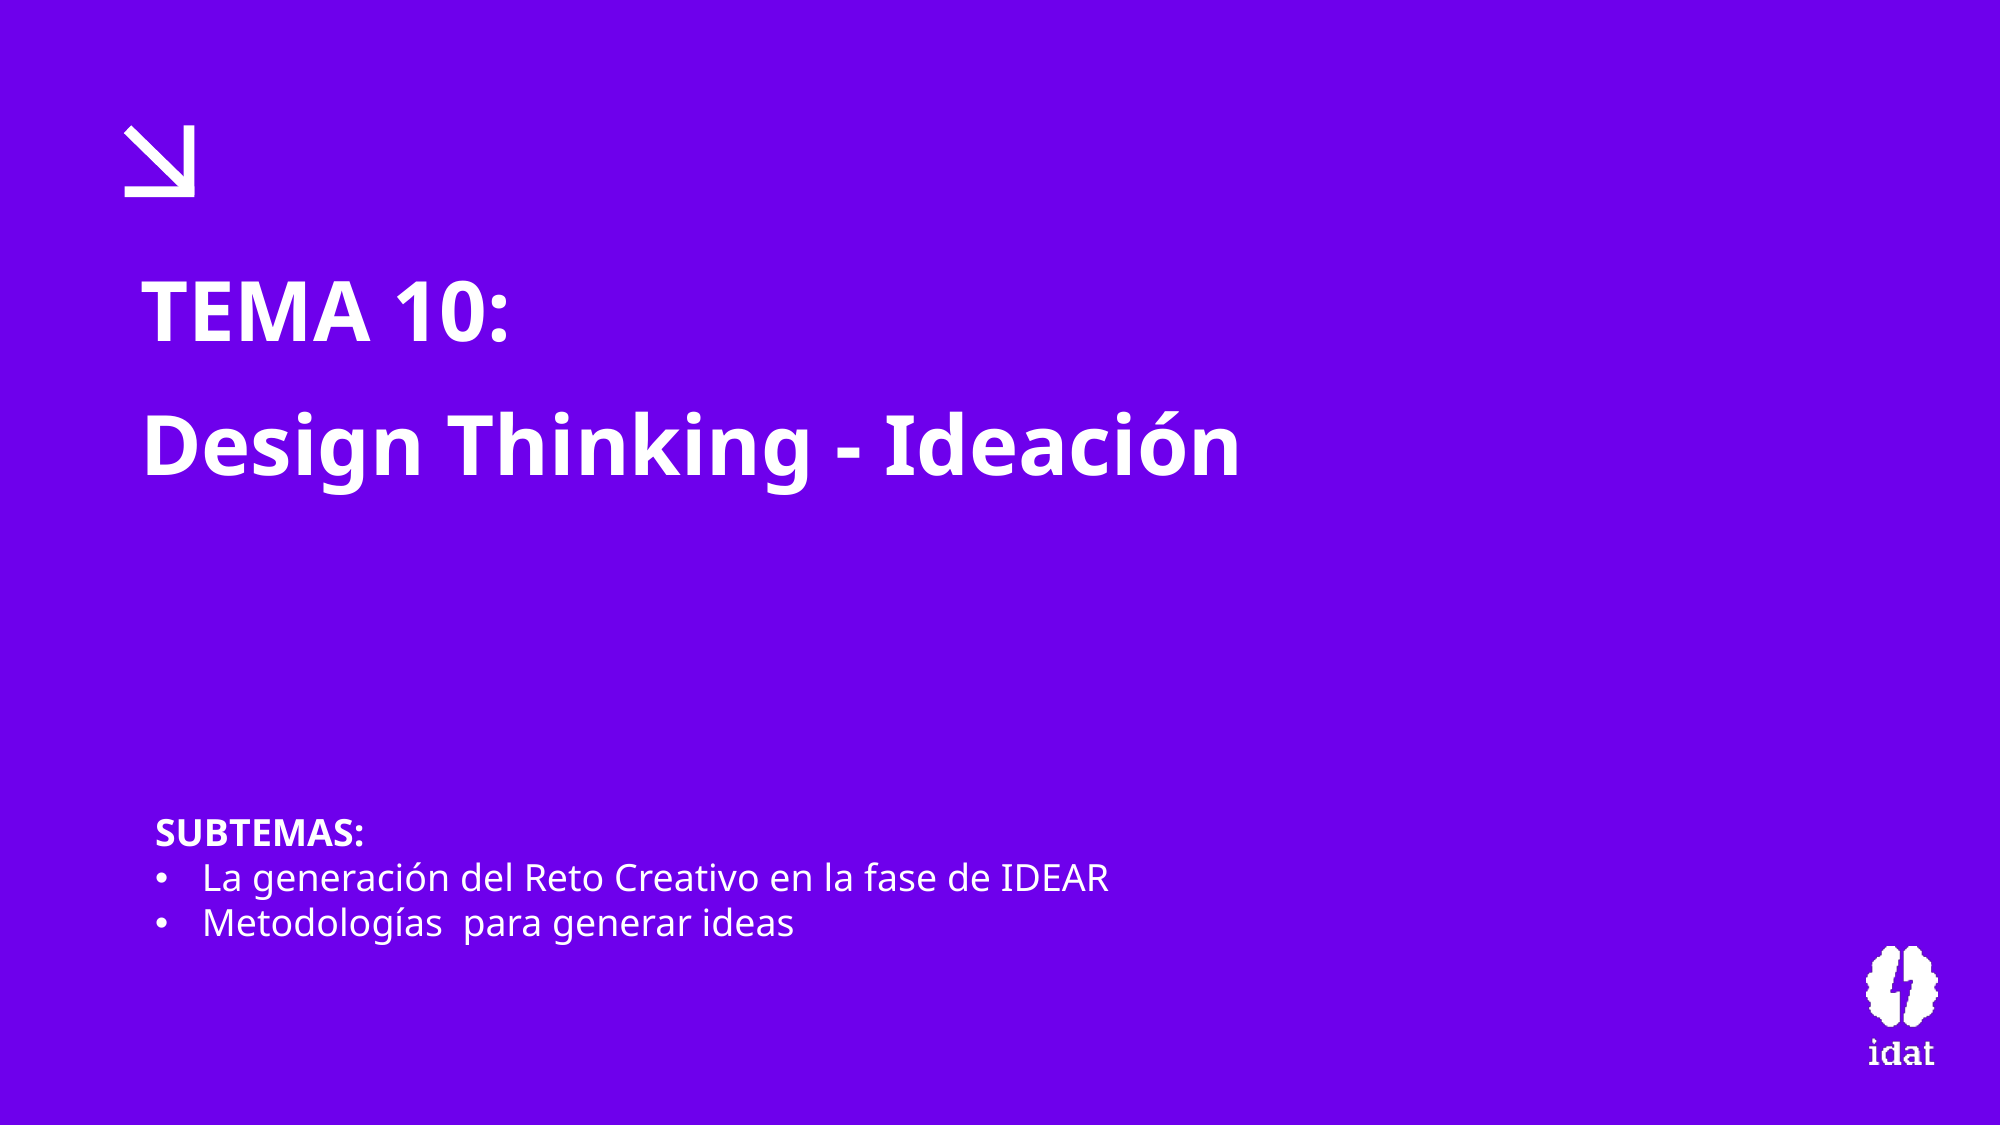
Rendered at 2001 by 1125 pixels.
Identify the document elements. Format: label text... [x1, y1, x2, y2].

list TEMA 10: Design Thinking - Ideación [140, 252, 1688, 563]
picture [1866, 946, 1938, 1065]
text_box SUBTEMAS: La generación del Reto Creativo en la fase de IDEAR Metodologías para generar ideas [140, 711, 1545, 952]
